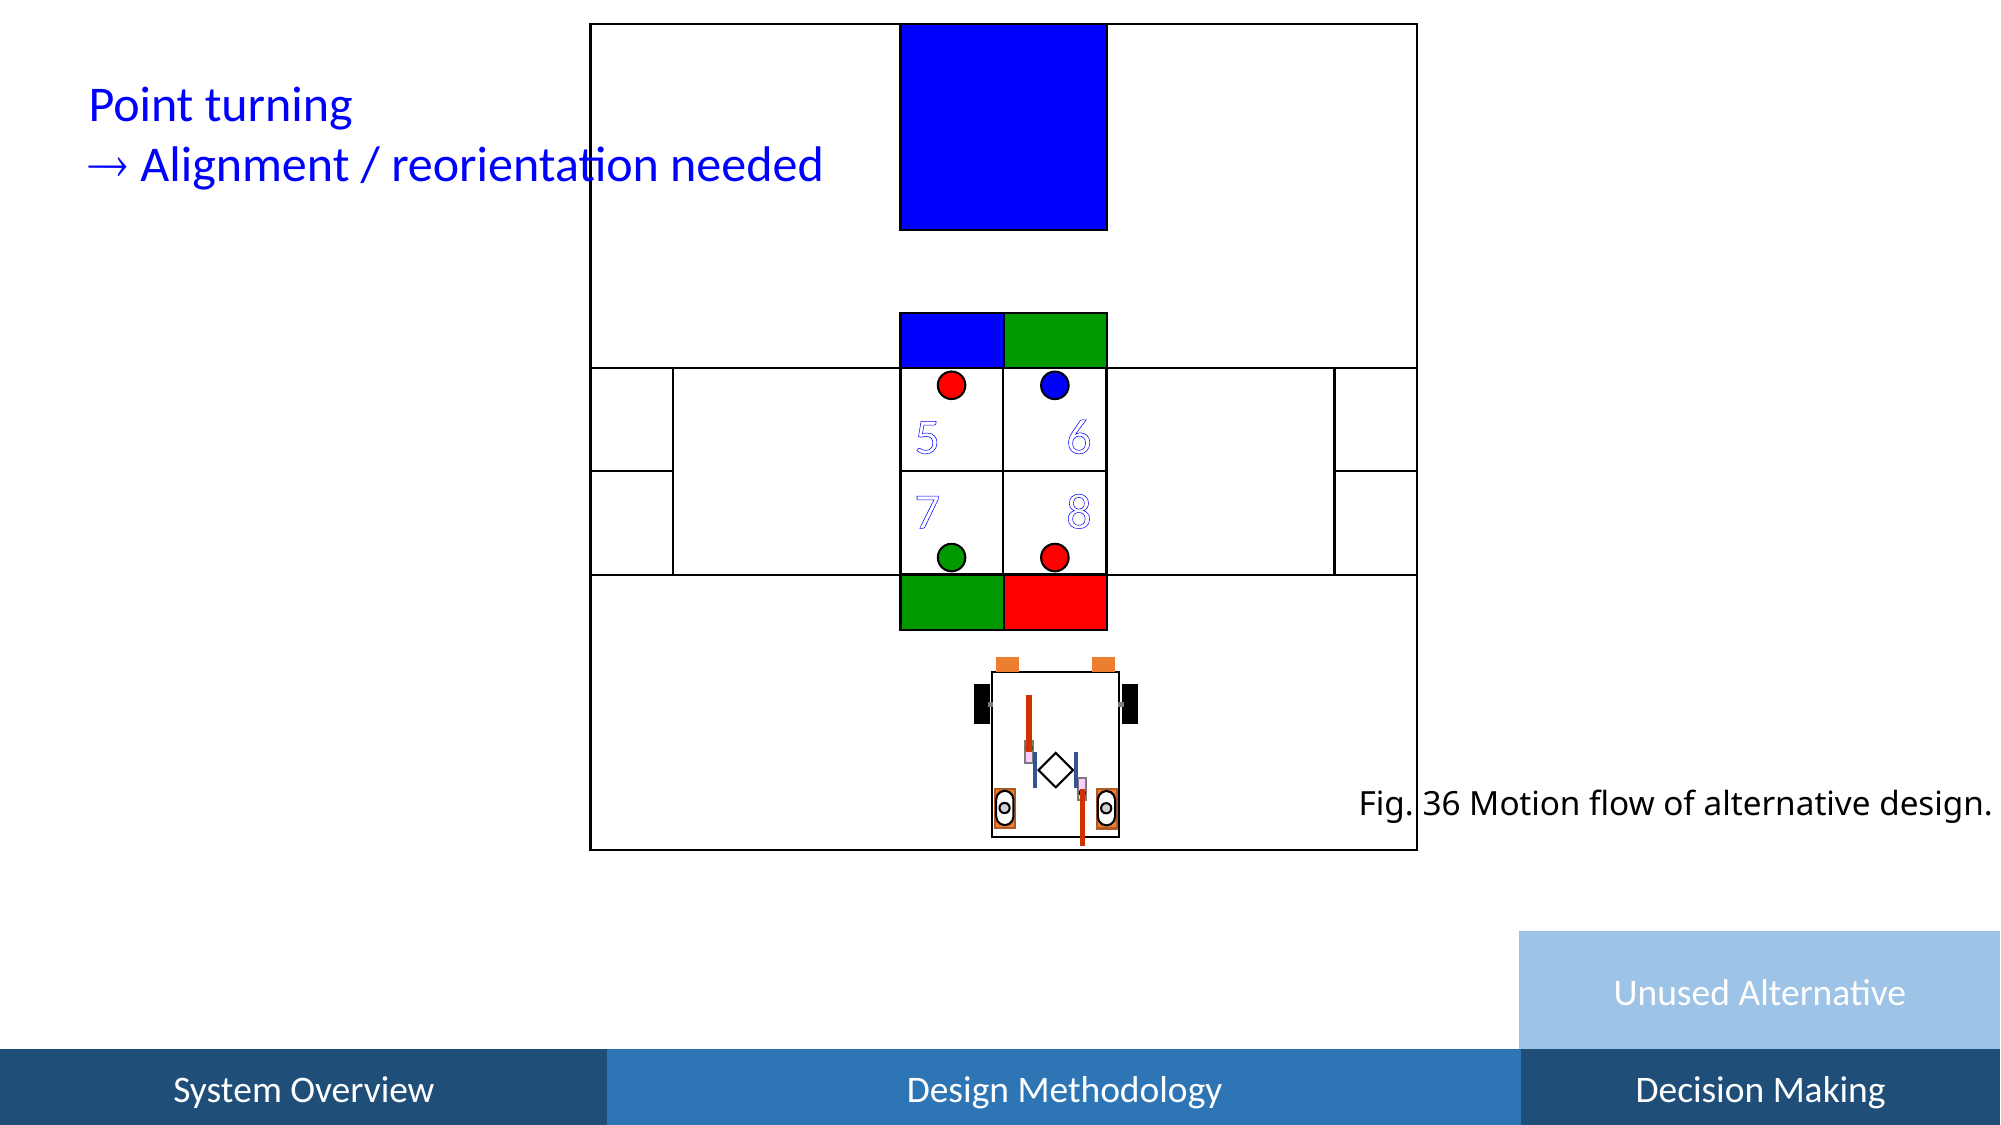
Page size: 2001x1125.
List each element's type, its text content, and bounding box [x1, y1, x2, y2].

text_box [1336, 367, 1418, 470]
text_box [1003, 312, 1108, 369]
text_box [899, 23, 1108, 231]
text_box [899, 367, 1107, 575]
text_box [974, 657, 1137, 846]
text_box Design Methodology [607, 1049, 1521, 1125]
text_box Fig. 36 Motion flow of alternative design. [126, 759, 2000, 851]
text_box System Overview [0, 1049, 607, 1125]
text_box Point turning  Alignment / reorientation needed [73, 64, 874, 259]
text_box [672, 367, 899, 576]
text_box [1003, 574, 1108, 631]
text_box [899, 575, 1003, 631]
text_box [1107, 367, 1336, 576]
text_box [589, 367, 672, 470]
text_box [589, 23, 1418, 367]
text_box [589, 470, 672, 574]
text_box [589, 574, 1418, 759]
text_box Unused Alternative [1519, 931, 2000, 1049]
slide_number 68 [1412, 1042, 1863, 1103]
text_box [1336, 470, 1418, 574]
text_box Decision Making [1521, 1049, 2000, 1125]
text_box [899, 312, 1003, 367]
